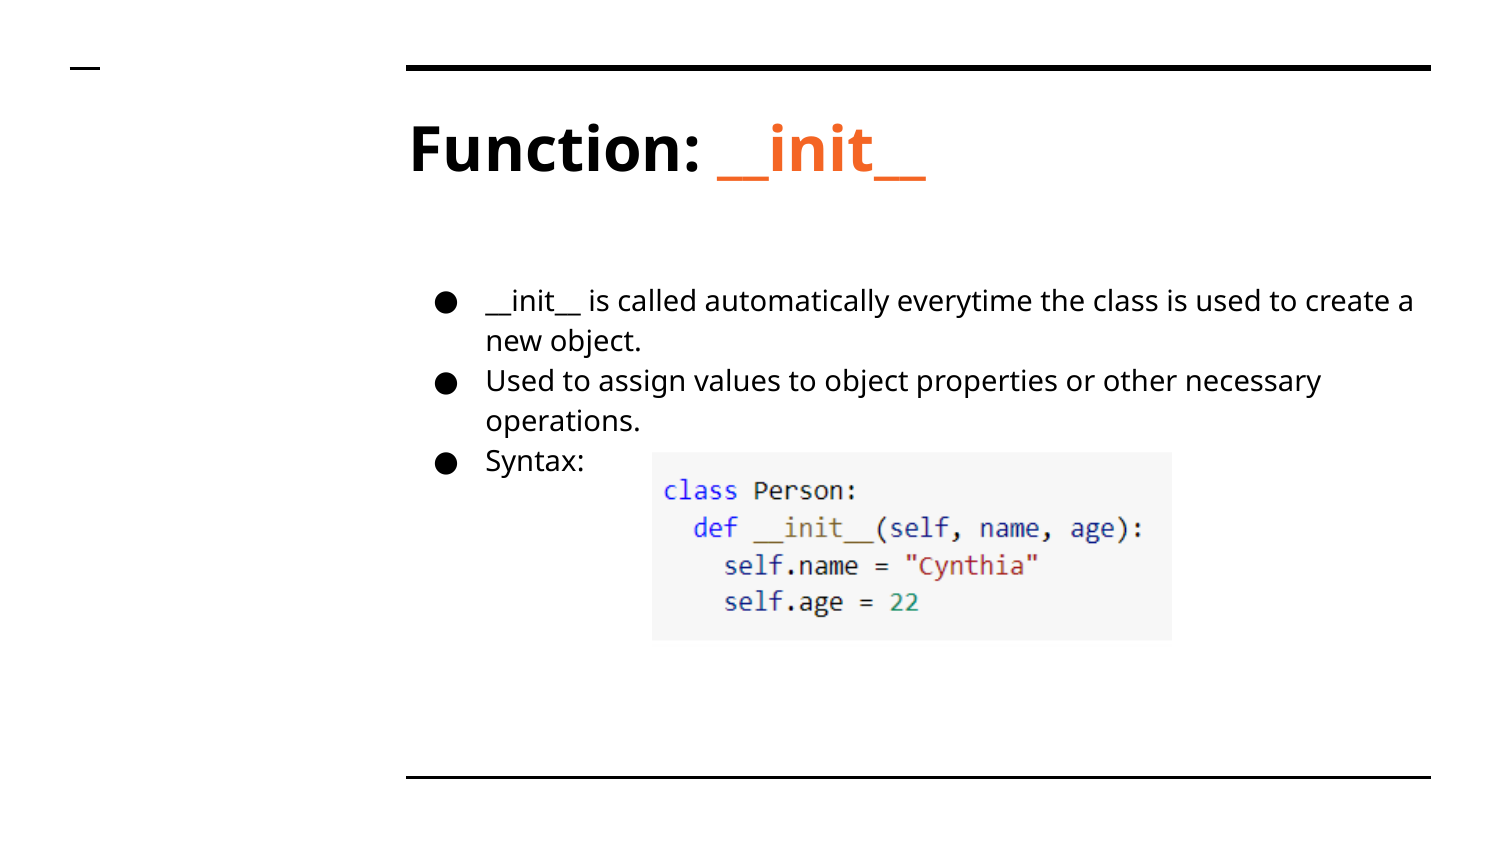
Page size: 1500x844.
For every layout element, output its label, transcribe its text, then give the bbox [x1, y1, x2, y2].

picture [652, 450, 1172, 647]
title Function: __init__ [393, 94, 1431, 199]
list __init__ is called automatically everytime the class is used to create a new object. Used to assign values to object properties or other necessary operations. Syntax: [395, 261, 1433, 755]
